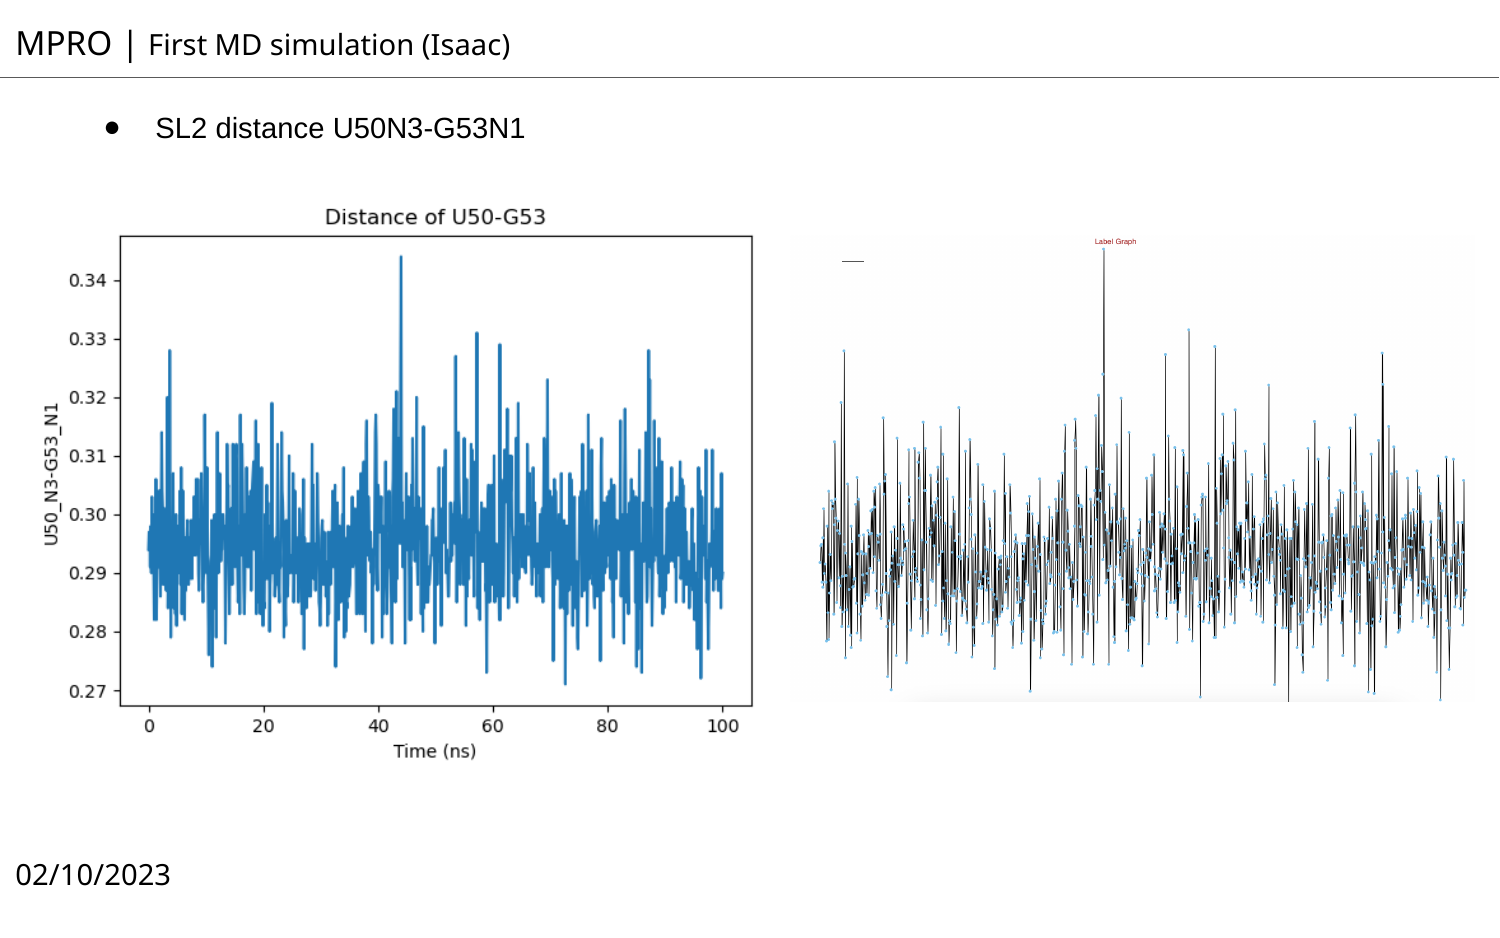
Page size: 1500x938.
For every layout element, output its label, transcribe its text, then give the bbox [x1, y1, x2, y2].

text_box MPRO | First MD simulation (Isaac) [0, 7, 1459, 77]
text_box SL2 distance U50N3-G53N1 [65, 94, 1387, 159]
picture [17, 197, 766, 774]
picture [790, 235, 1476, 703]
text_box 02/10/2023 [0, 841, 217, 907]
